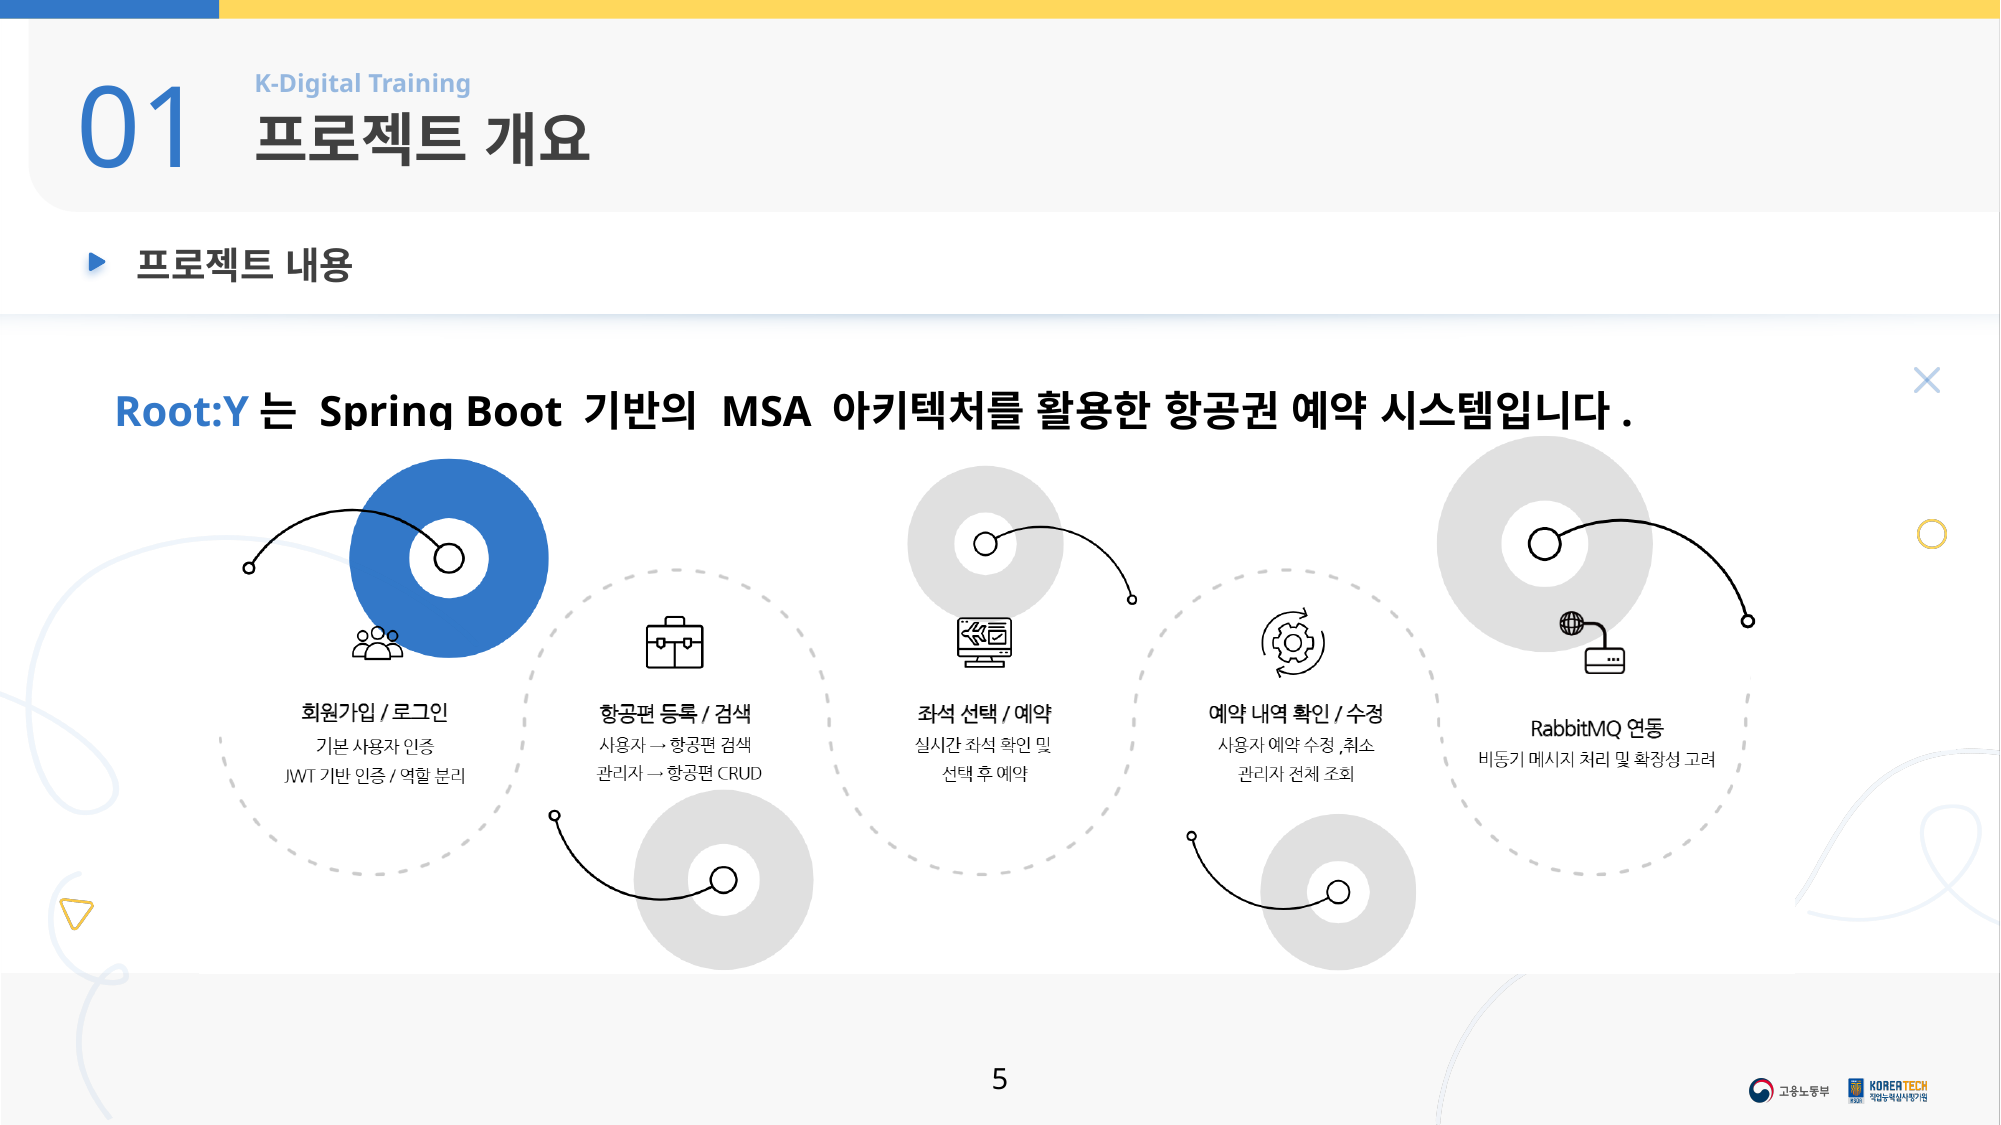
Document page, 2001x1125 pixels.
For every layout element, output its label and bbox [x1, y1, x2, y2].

text_box [61, 54, 1514, 191]
text_box [1749, 1078, 1927, 1104]
picture [0, 0, 2001, 1125]
text_box [88, 234, 1816, 296]
